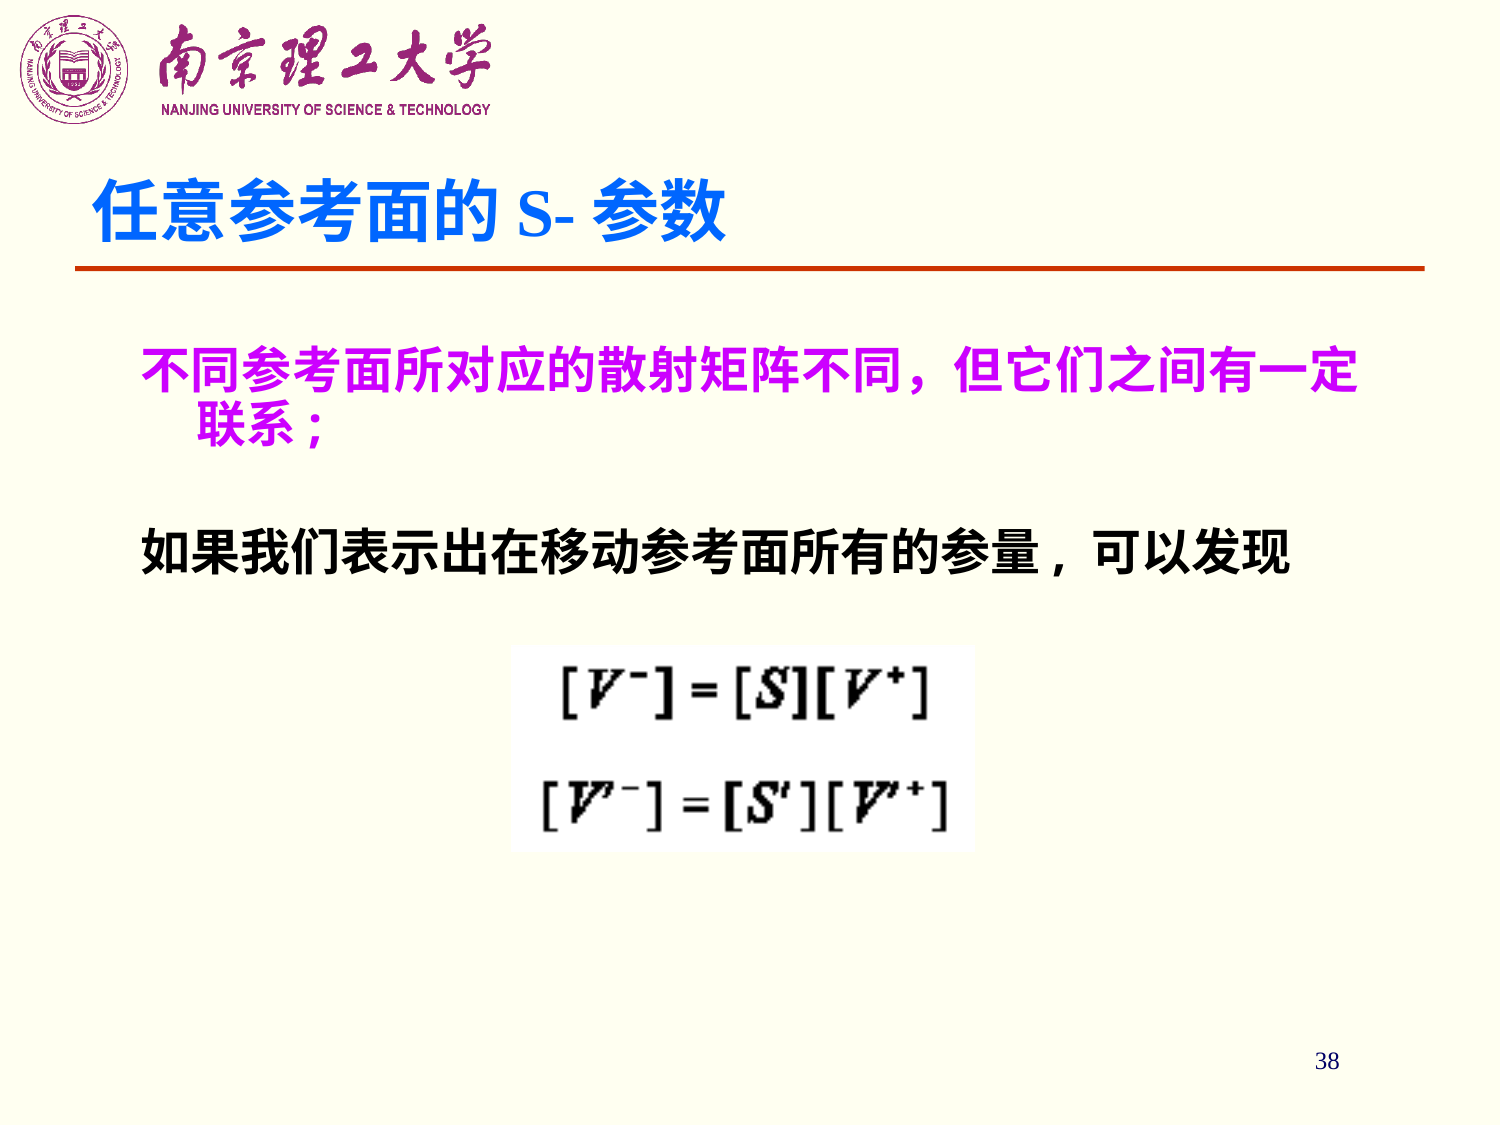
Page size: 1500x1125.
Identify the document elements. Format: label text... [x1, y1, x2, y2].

title 任意参考面的S-参数 [76, 160, 1415, 259]
picture [17, 15, 491, 126]
picture [511, 645, 975, 852]
list 不同参考面所对应的散射矩阵不同，但它们之间有一定联系; 如果我们表示出在移动参考面所有的参量, 可以发现 [125, 337, 1375, 875]
